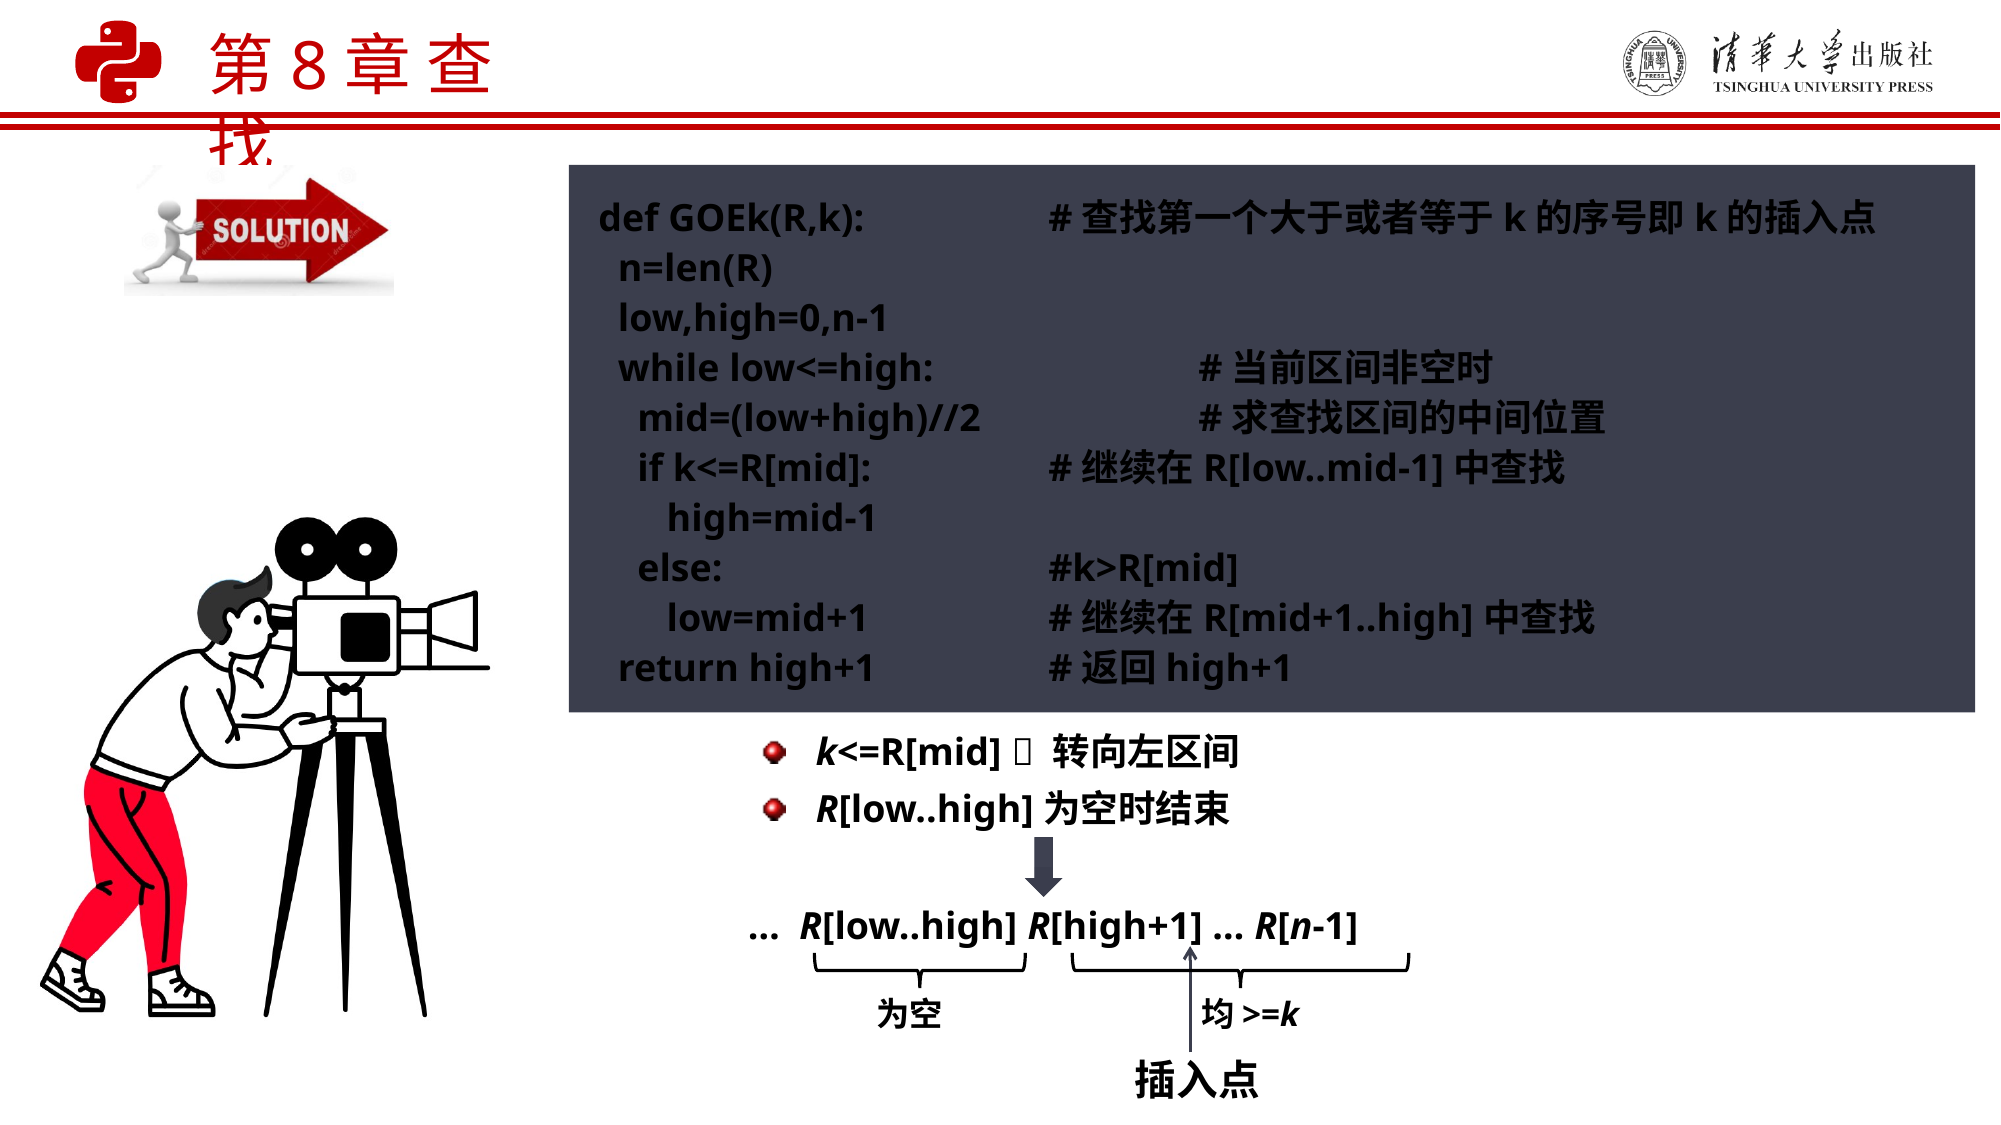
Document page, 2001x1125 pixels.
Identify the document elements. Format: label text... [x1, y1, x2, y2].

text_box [814, 952, 1409, 1042]
picture [759, 794, 786, 821]
text_box … R[low..high] R[high+1] … R[n-1] [733, 894, 1542, 954]
picture [0, 373, 546, 1125]
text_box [1119, 1042, 1296, 1112]
text_box k<=R[mid]  转向左区间 R[low..high]为空时结束 [744, 720, 1425, 838]
picture [124, 165, 394, 296]
text_box def GOEk(R,k): #查找第一个大于或者等于k的序号即k的插入点 n=len(R) low,high=0,n-1 while low<=high: #当前区间非空时 mid=(low+high)//2 #求查找区间的中间位置 if k<=R[mid]: #继续在R[low..mid-1]中查找 high=mid-1 else: #k>R[mid] low=mid+1 #继续在R[mid+1..high]中查找 return high+1 #返回high+1 [568, 164, 1976, 713]
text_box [1119, 946, 1296, 952]
text_box [1024, 837, 1063, 897]
picture [759, 737, 786, 764]
text_box 第8章 查找 [193, 15, 569, 190]
